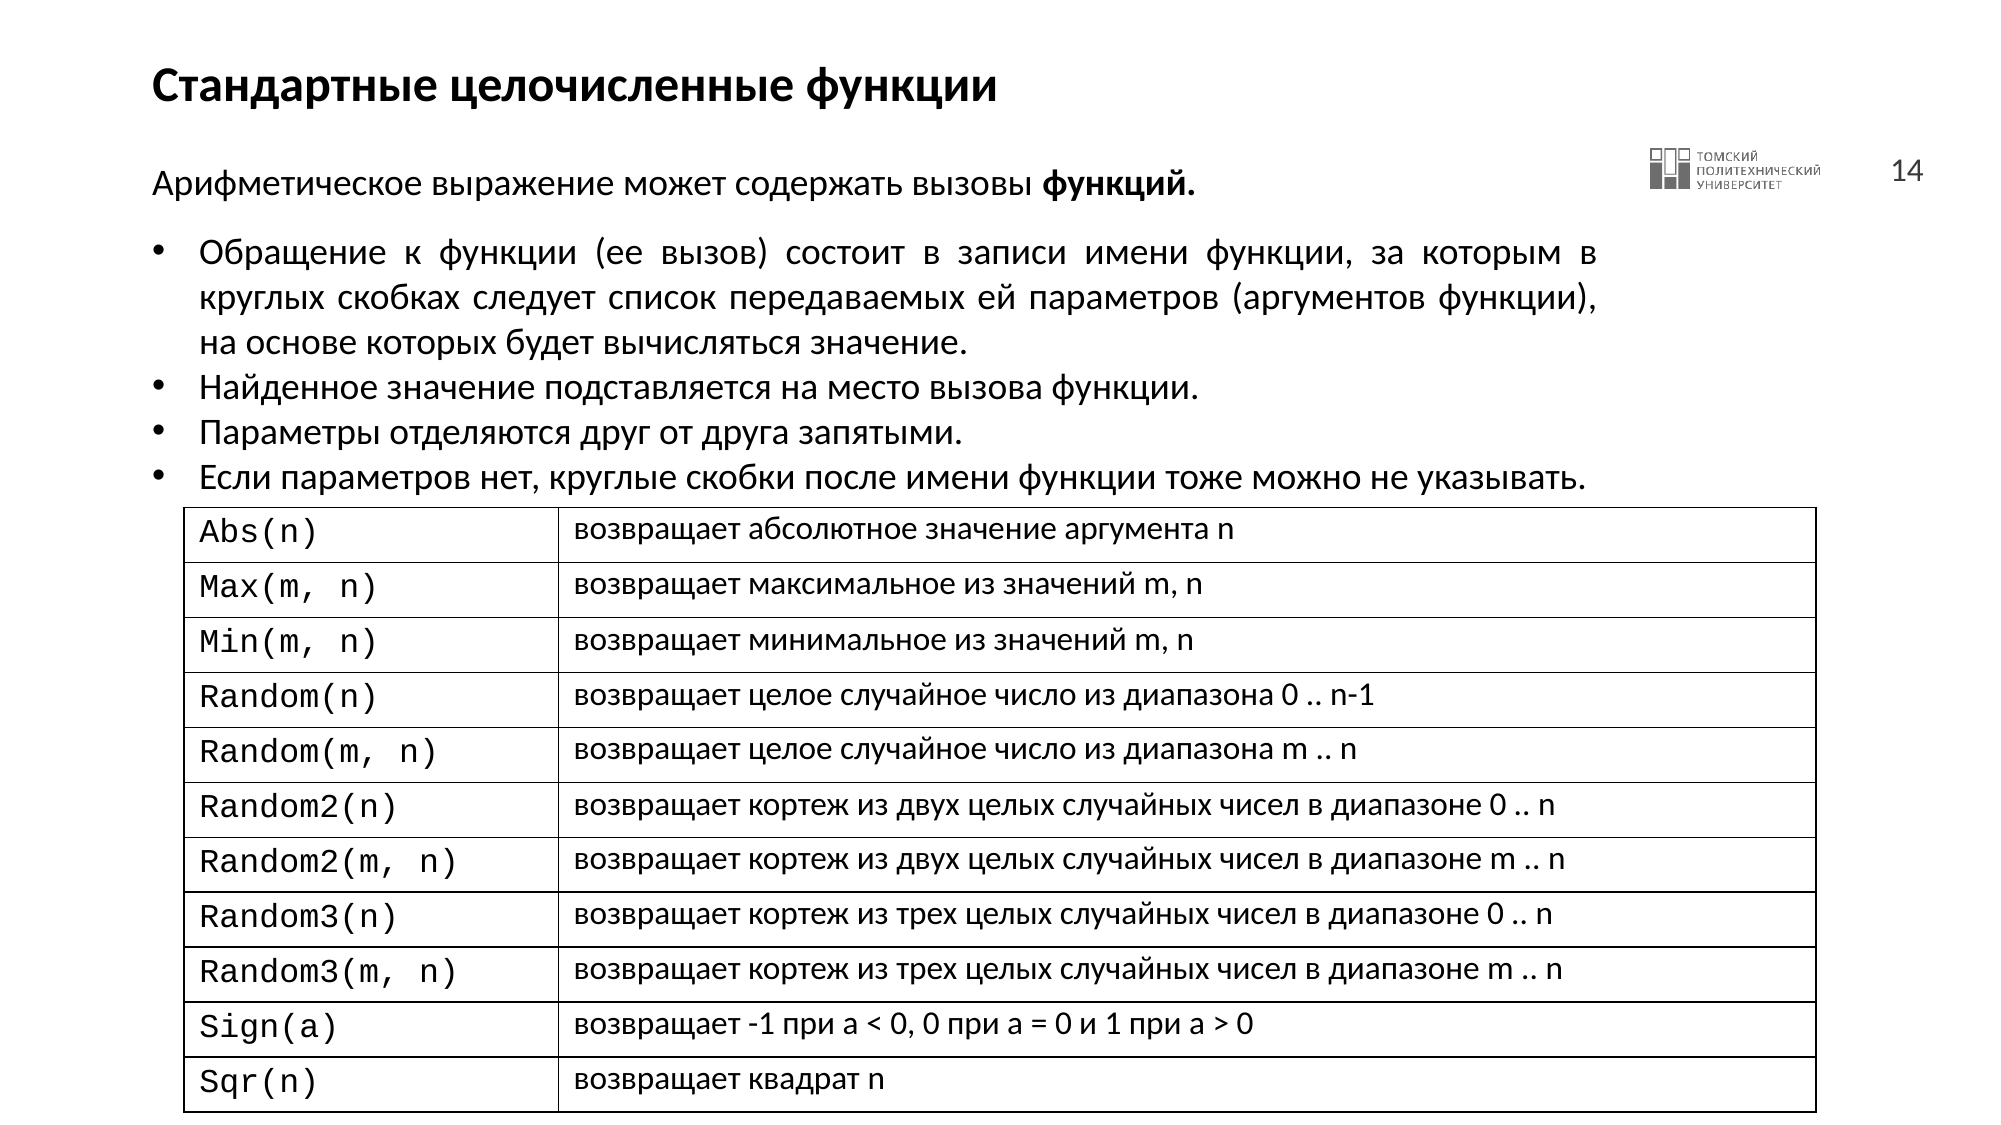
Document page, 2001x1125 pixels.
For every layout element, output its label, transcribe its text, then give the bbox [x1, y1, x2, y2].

title Стандартные целочисленные функции [137, 19, 1755, 151]
table_cell возвращает -1 при a < 0, 0 при a = 0 и 1 при a > 0 [559, 1003, 1815, 1056]
table_cell Max(m, n) [185, 563, 558, 617]
picture [1650, 148, 1820, 189]
table_cell Sign(a) [185, 1003, 558, 1056]
table_cell возвращает целое случайное число из диапазона 0 .. n-1 [559, 673, 1815, 727]
text_box Обращение к функции (ее вызов) состоит в записи имени функции, за которым в круглых скобках следует список передаваемых ей параметров (аргументов функции), на основе которых будет вычисляться значение. Найденное значение подставляется на место вызова функции. Параметры отделяются друг от друга запятыми. Если параметров нет, круглые скобки после имени функции тоже можно не указывать. [137, 219, 1614, 505]
table_cell Random2(m, n) [185, 838, 558, 891]
table_cell Min(m, n) [185, 618, 558, 672]
table_cell Random3(m, n) [185, 948, 558, 1001]
table_header возвращает абсолютное значение аргумента n [559, 508, 1815, 562]
table_header Abs(n) [185, 508, 558, 562]
table_cell возвращает целое случайное число из диапазона m .. n [559, 728, 1815, 782]
table_cell возвращает кортеж из трех целых случайных чисел в диапазоне 0 .. n [559, 893, 1815, 946]
table_cell возвращает кортеж из двух целых случайных чисел в диапазоне m .. n [559, 838, 1815, 891]
table_cell Random3(n) [185, 893, 558, 946]
text_box Арифметическое выражение может содержать вызовы функций. [137, 150, 1614, 211]
table_cell возвращает минимальное из значений m, n [559, 618, 1815, 672]
table_cell возвращает кортеж из двух целых случайных чисел в диапазоне 0 .. n [559, 783, 1815, 837]
table_cell Random(m, n) [185, 728, 558, 782]
table_cell Random(n) [185, 673, 558, 727]
table_cell возвращает максимальное из значений m, n [559, 563, 1815, 617]
table_cell Sqr(n) [185, 1058, 558, 1111]
table_cell возвращает квадрат n [559, 1058, 1815, 1111]
table_cell Random2(n) [185, 783, 558, 837]
table_cell возвращает кортеж из трех целых случайных чисел в диапазоне m .. n [559, 948, 1815, 1001]
